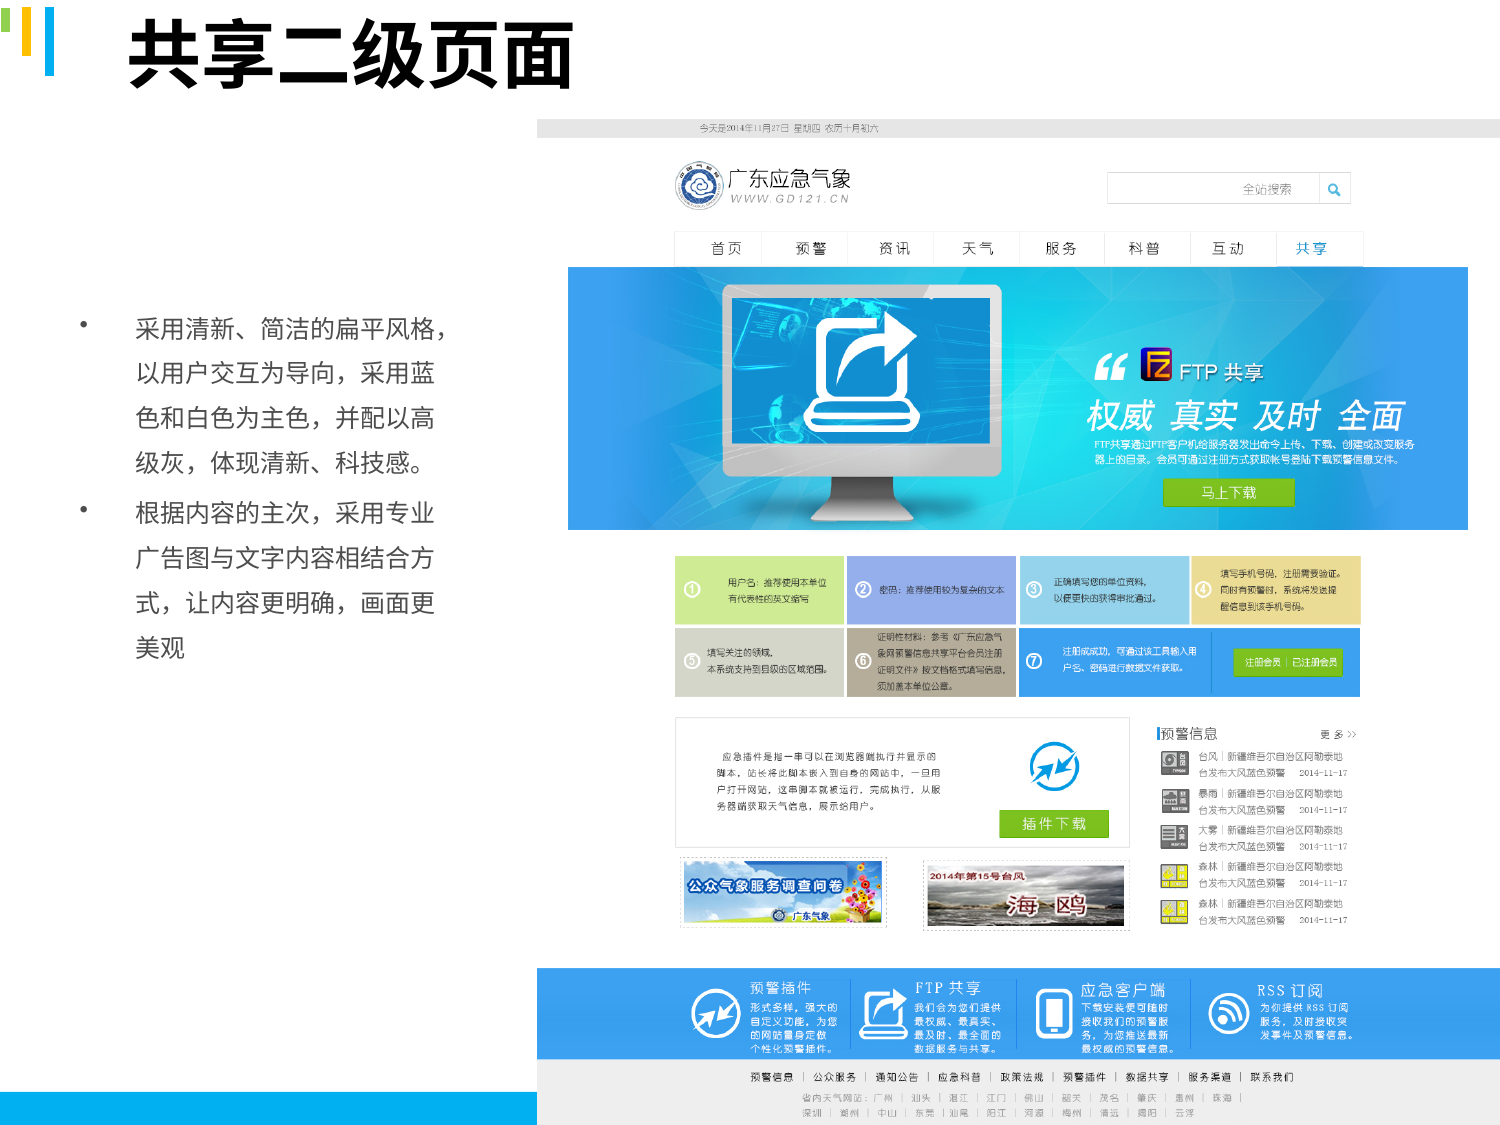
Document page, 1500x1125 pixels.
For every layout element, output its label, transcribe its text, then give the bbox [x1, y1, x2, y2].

text_box 共享二级页面 [112, 0, 1018, 105]
picture [537, 118, 1500, 1125]
text_box 采用清新、简洁的扁平风格，以用户交互为导向，采用蓝色和白色为主色，并配以高级灰，体现清新、科技感。 根据内容的主次，采用专业广告图与文字内容相结合方式，让内容更明确，画面更美观 [64, 290, 455, 711]
